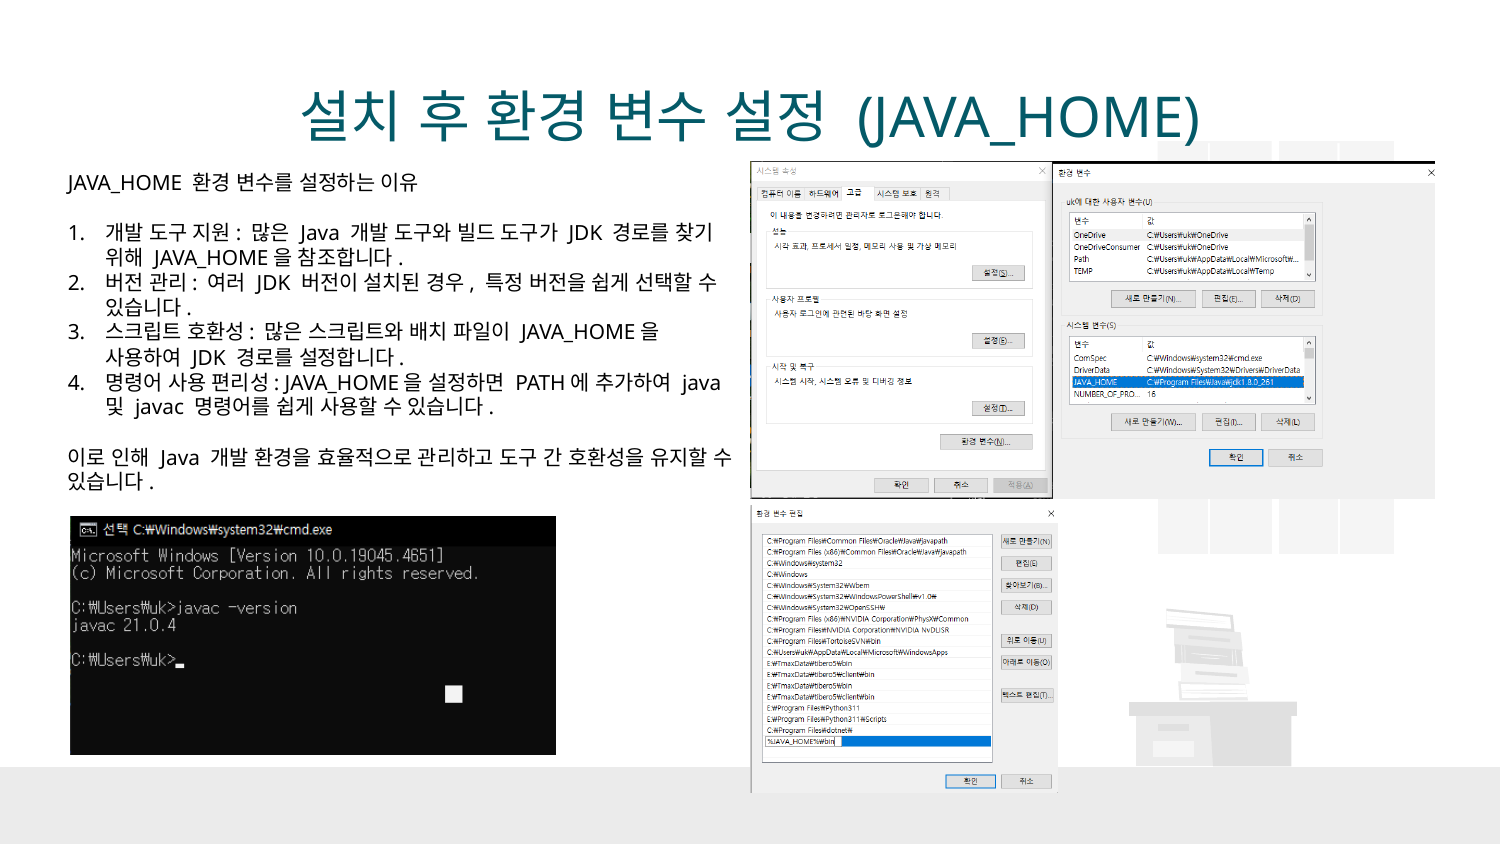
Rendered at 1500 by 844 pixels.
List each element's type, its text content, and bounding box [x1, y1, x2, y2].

picture [749, 505, 1058, 794]
picture [749, 161, 1436, 499]
text_box JAVA_HOME 환경 변수를 설정하는 이유 개발 도구 지원: 많은 Java 개발 도구와 빌드 도구가 JDK 경로를 찾기 위해 JAVA_HOME을 참조합니다. 버전 관리: 여러 JDK 버전이 설치된 경우, 특정 버전을 쉽게 선택할 수 있습니다. 스크립트 호환성: 많은 스크립트와 배치 파일이 JAVA_HOME을 사용하여 JDK 경로를 설정합니다. 명령어 사용 편리성: JAVA_HOME을 설정하면 PATH에 추가하여 java 및 javac 명령어를 쉽게 사용할 수 있습니다. 이로 인해 Java 개발 환경을 효율적으로 관리하고 도구 간 호환성을 유지할 수 있습니다. [53, 161, 748, 502]
picture [70, 516, 556, 755]
title 설치 후 환경 변수 설정 (JAVA_HOME) [118, 88, 1382, 142]
